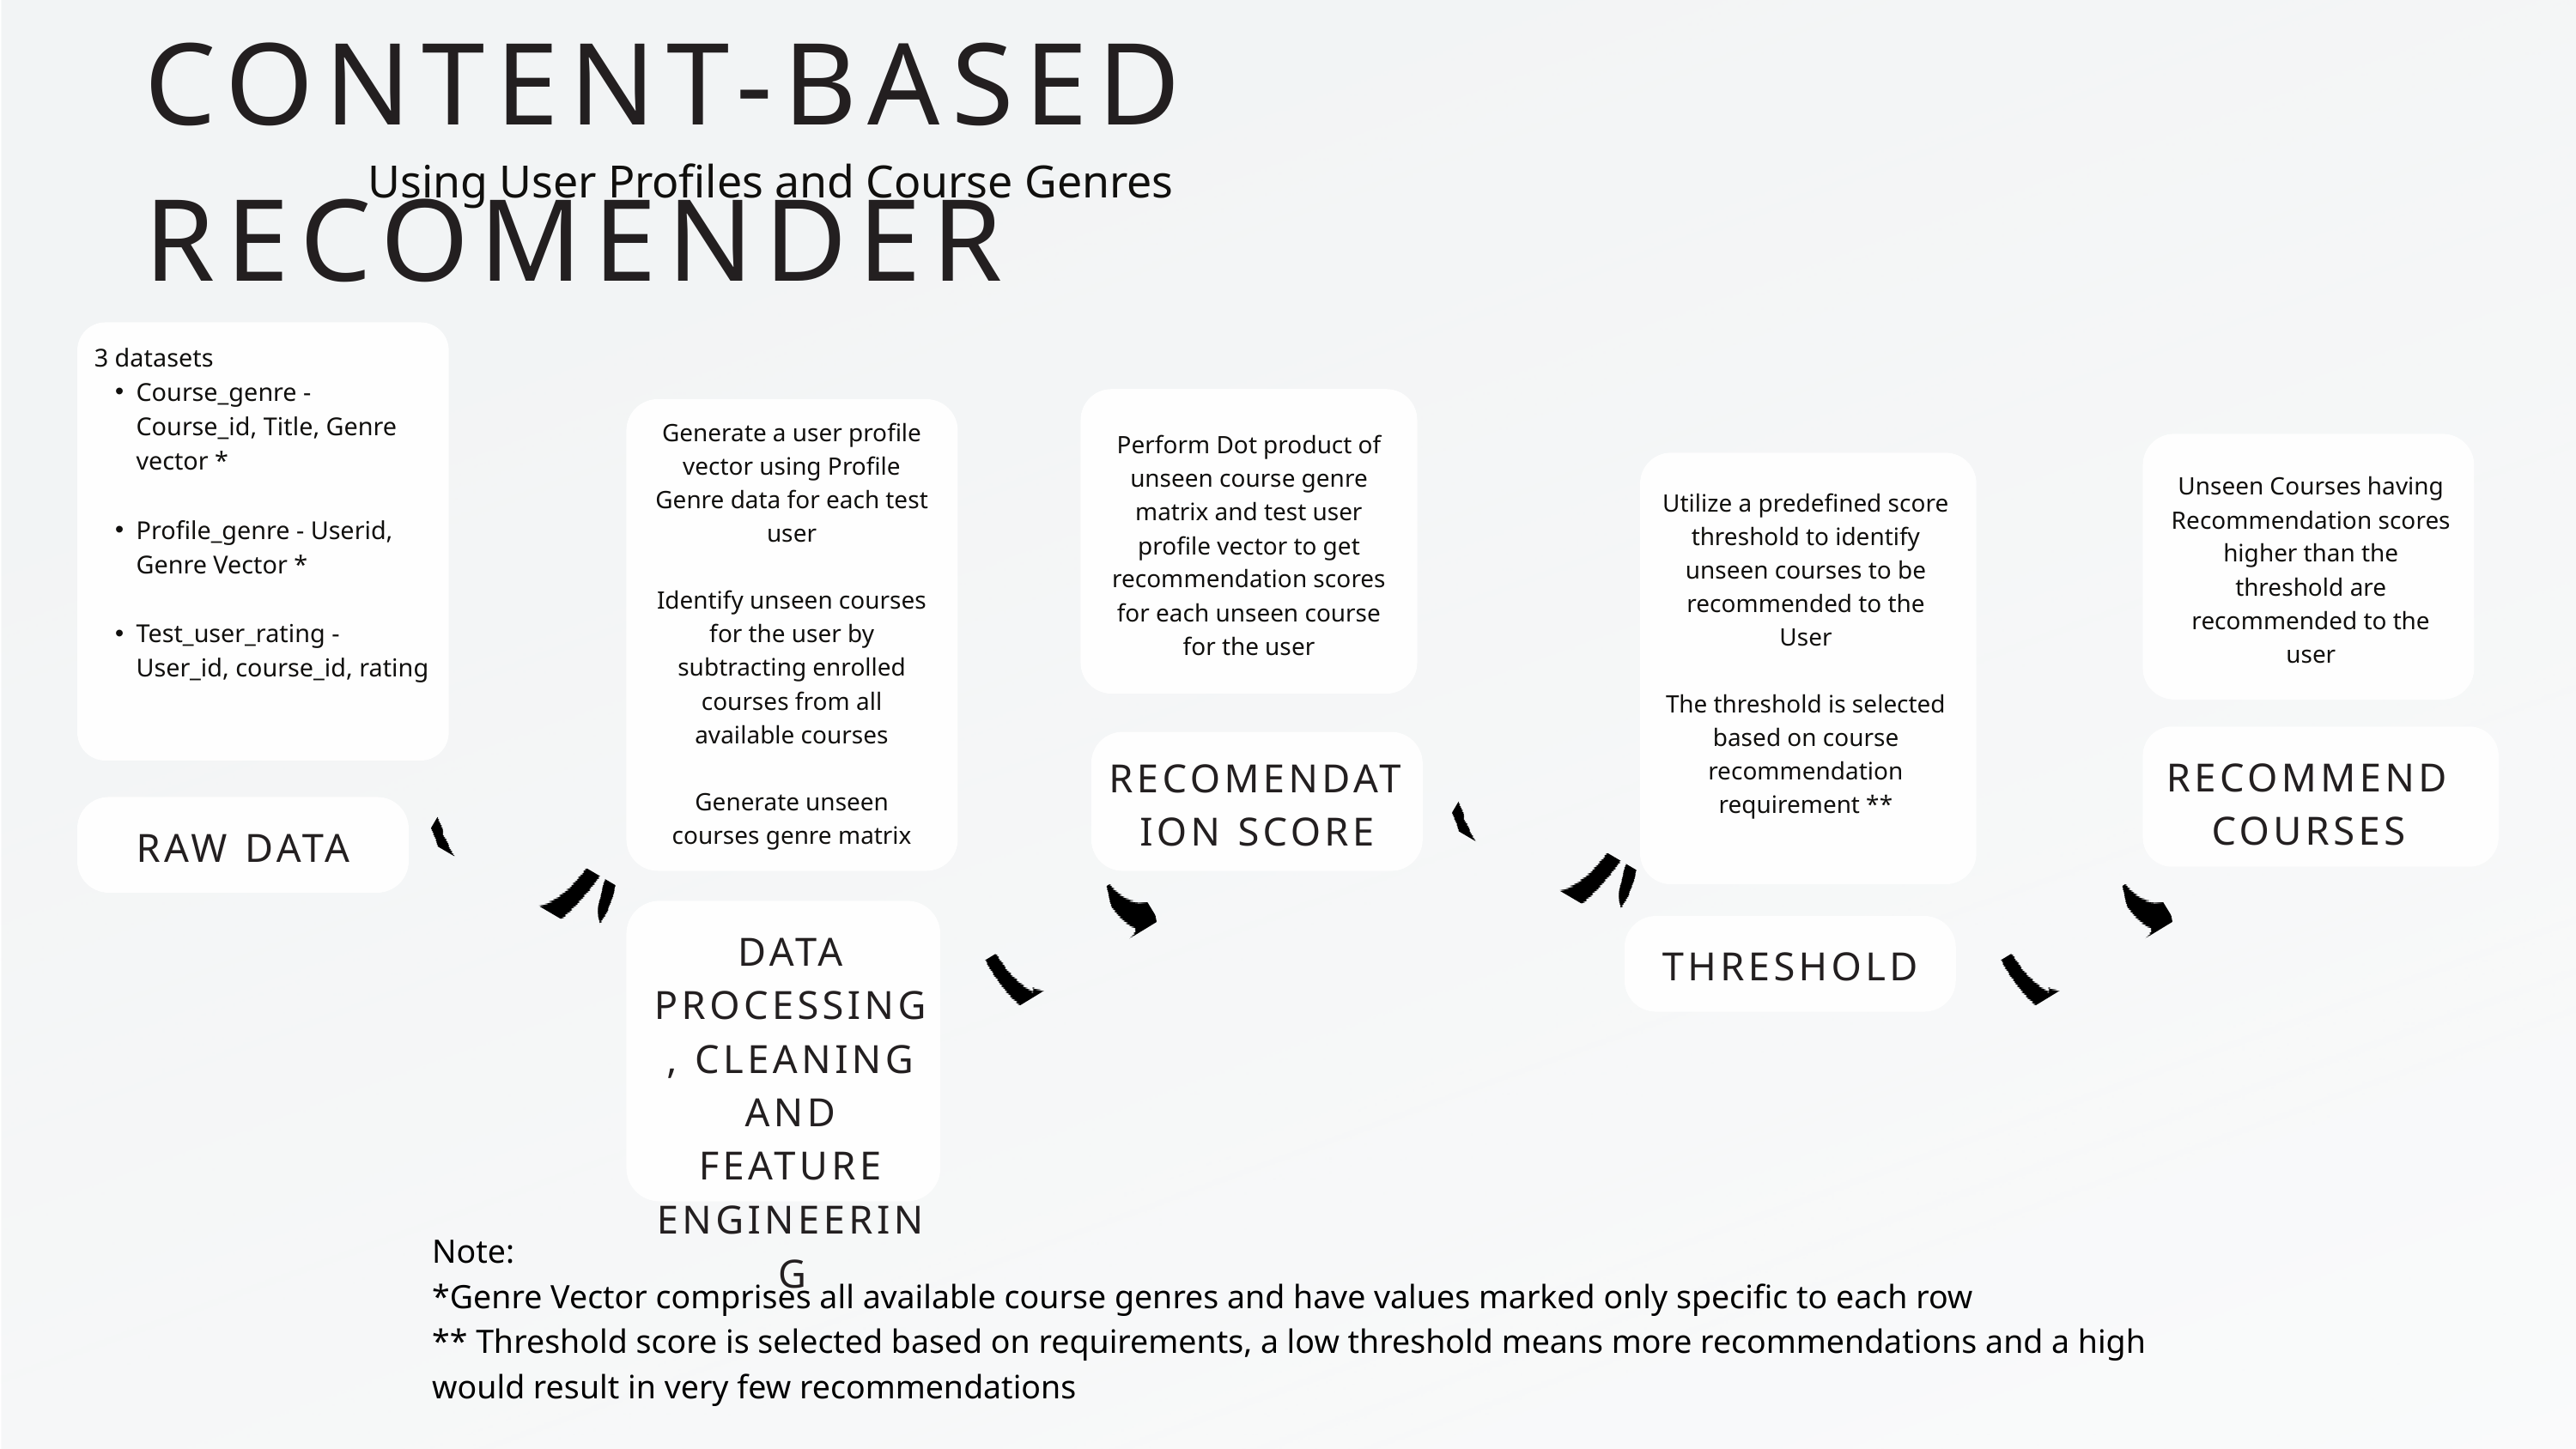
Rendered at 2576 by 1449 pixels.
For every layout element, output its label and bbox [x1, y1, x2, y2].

picture [0, 0, 2576, 1449]
text_box [626, 900, 941, 1202]
text_box [1091, 731, 1424, 871]
text_box [76, 322, 449, 761]
text_box [1639, 452, 1977, 885]
text_box [76, 797, 410, 894]
text_box [2142, 726, 2500, 867]
text_box [1080, 388, 1418, 694]
text_box [2142, 433, 2475, 700]
text_box [626, 398, 958, 871]
text_box [1624, 915, 1957, 1012]
